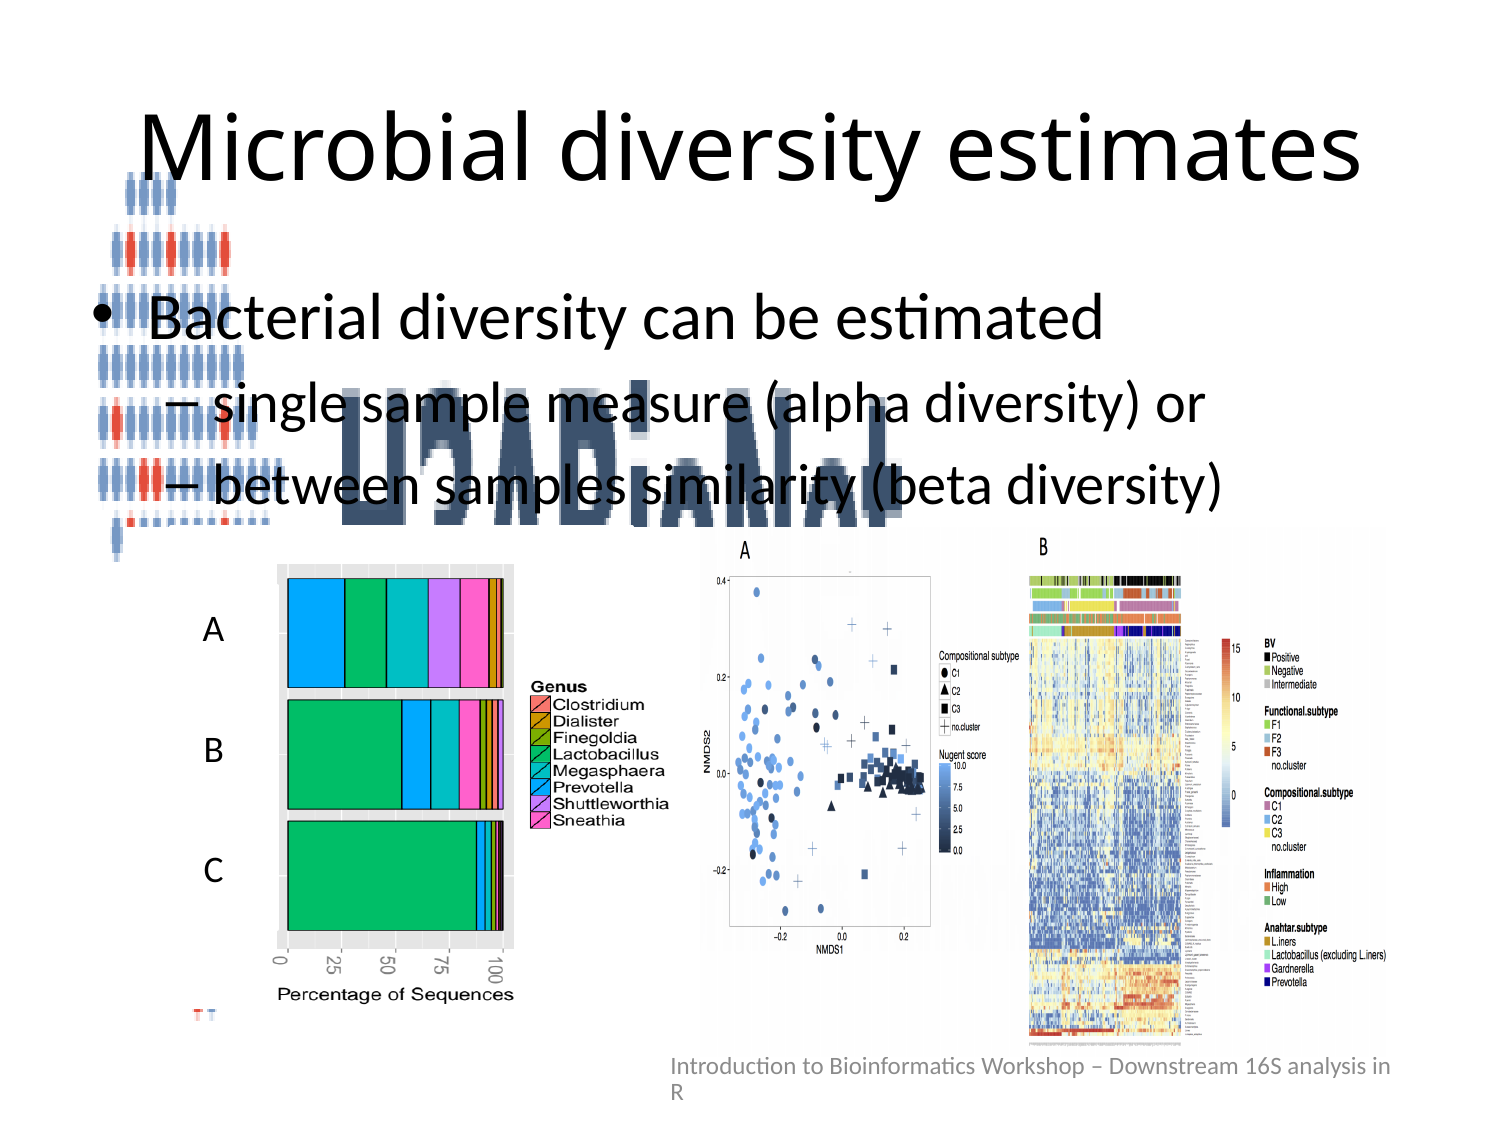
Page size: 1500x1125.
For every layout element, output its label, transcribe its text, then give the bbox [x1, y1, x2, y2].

footer Introduction to Bioinformatics Workshop – Downstream 16S analysis in R [655, 1035, 1426, 1095]
picture [123, 526, 1387, 1058]
list Bacterial diversity can be estimated single sample measure (alpha diversity) or between samples similarity (beta diversity) [75, 265, 1426, 1008]
title Microbial diversity estimates [75, 50, 1426, 238]
